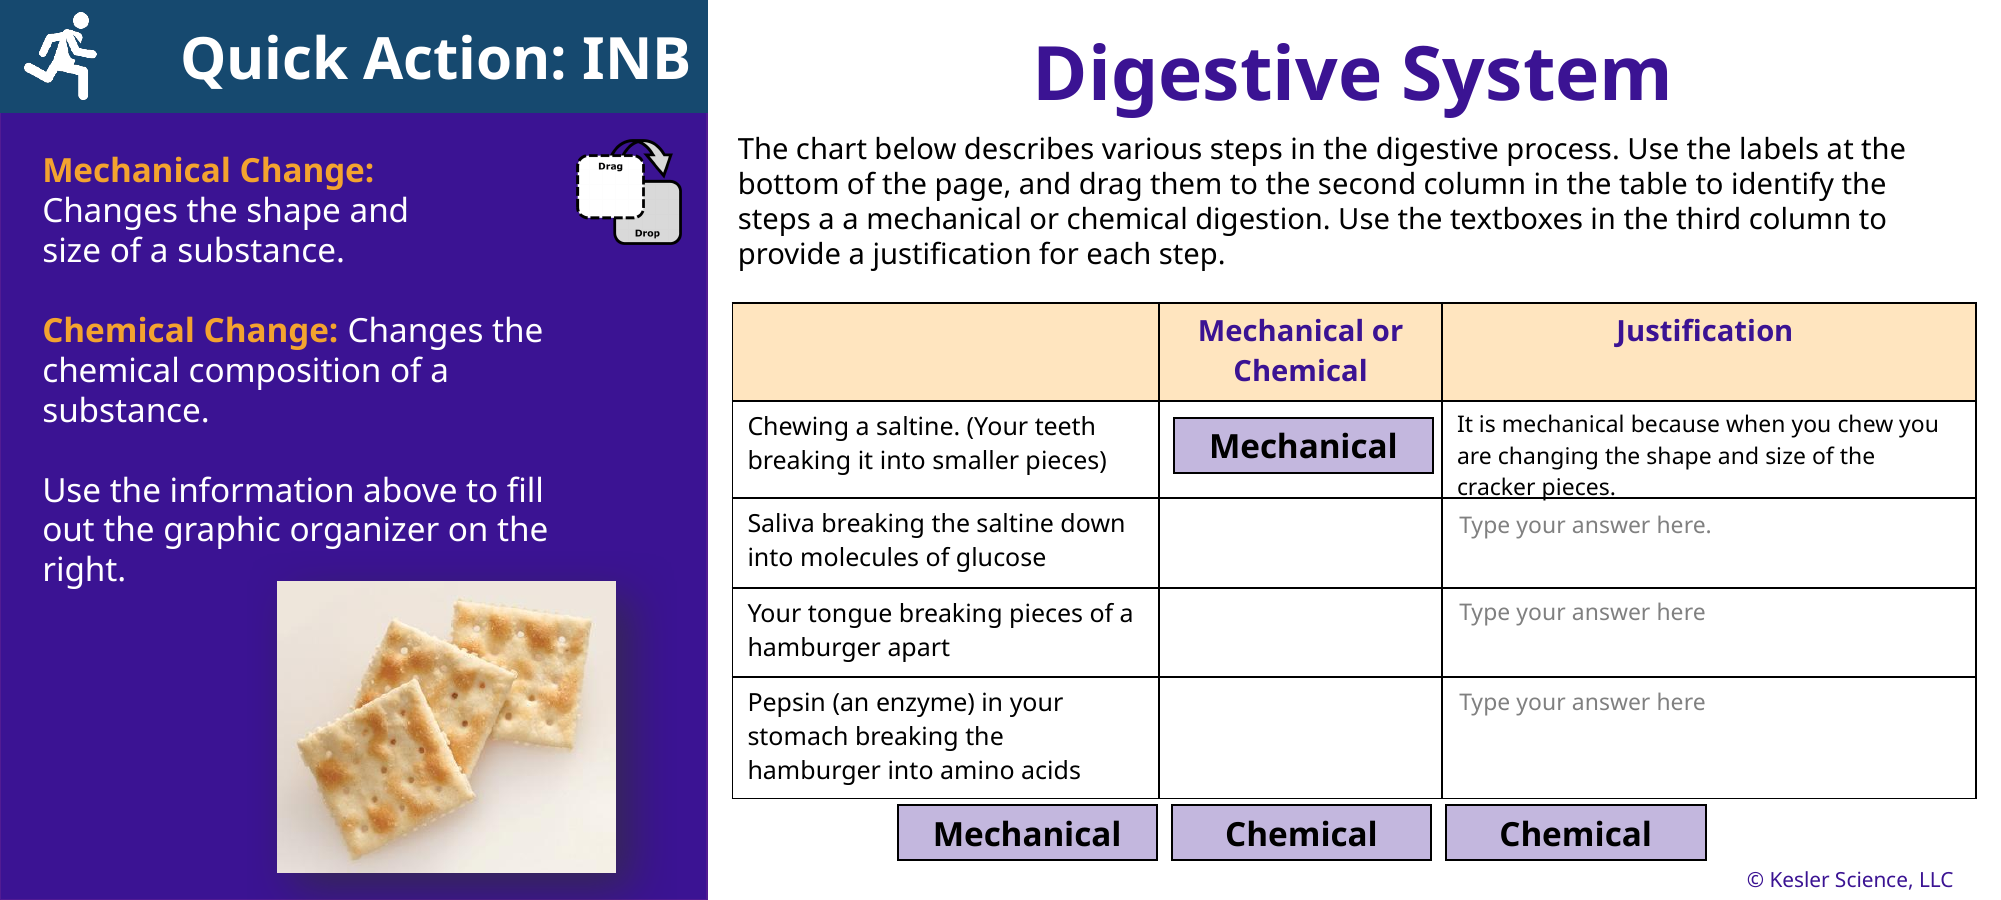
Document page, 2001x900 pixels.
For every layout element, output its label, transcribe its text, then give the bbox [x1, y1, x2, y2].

text_box Mechanical [897, 804, 1158, 861]
picture [576, 139, 682, 245]
picture [16, 12, 104, 100]
picture [277, 581, 616, 873]
text_box Chemical [1171, 804, 1432, 861]
text_box Type your answer here. [1444, 503, 1954, 546]
text_box Chemical [1445, 804, 1707, 861]
text_box Type your answer here [1444, 680, 1954, 723]
text_box Type your answer here [1444, 589, 1954, 633]
